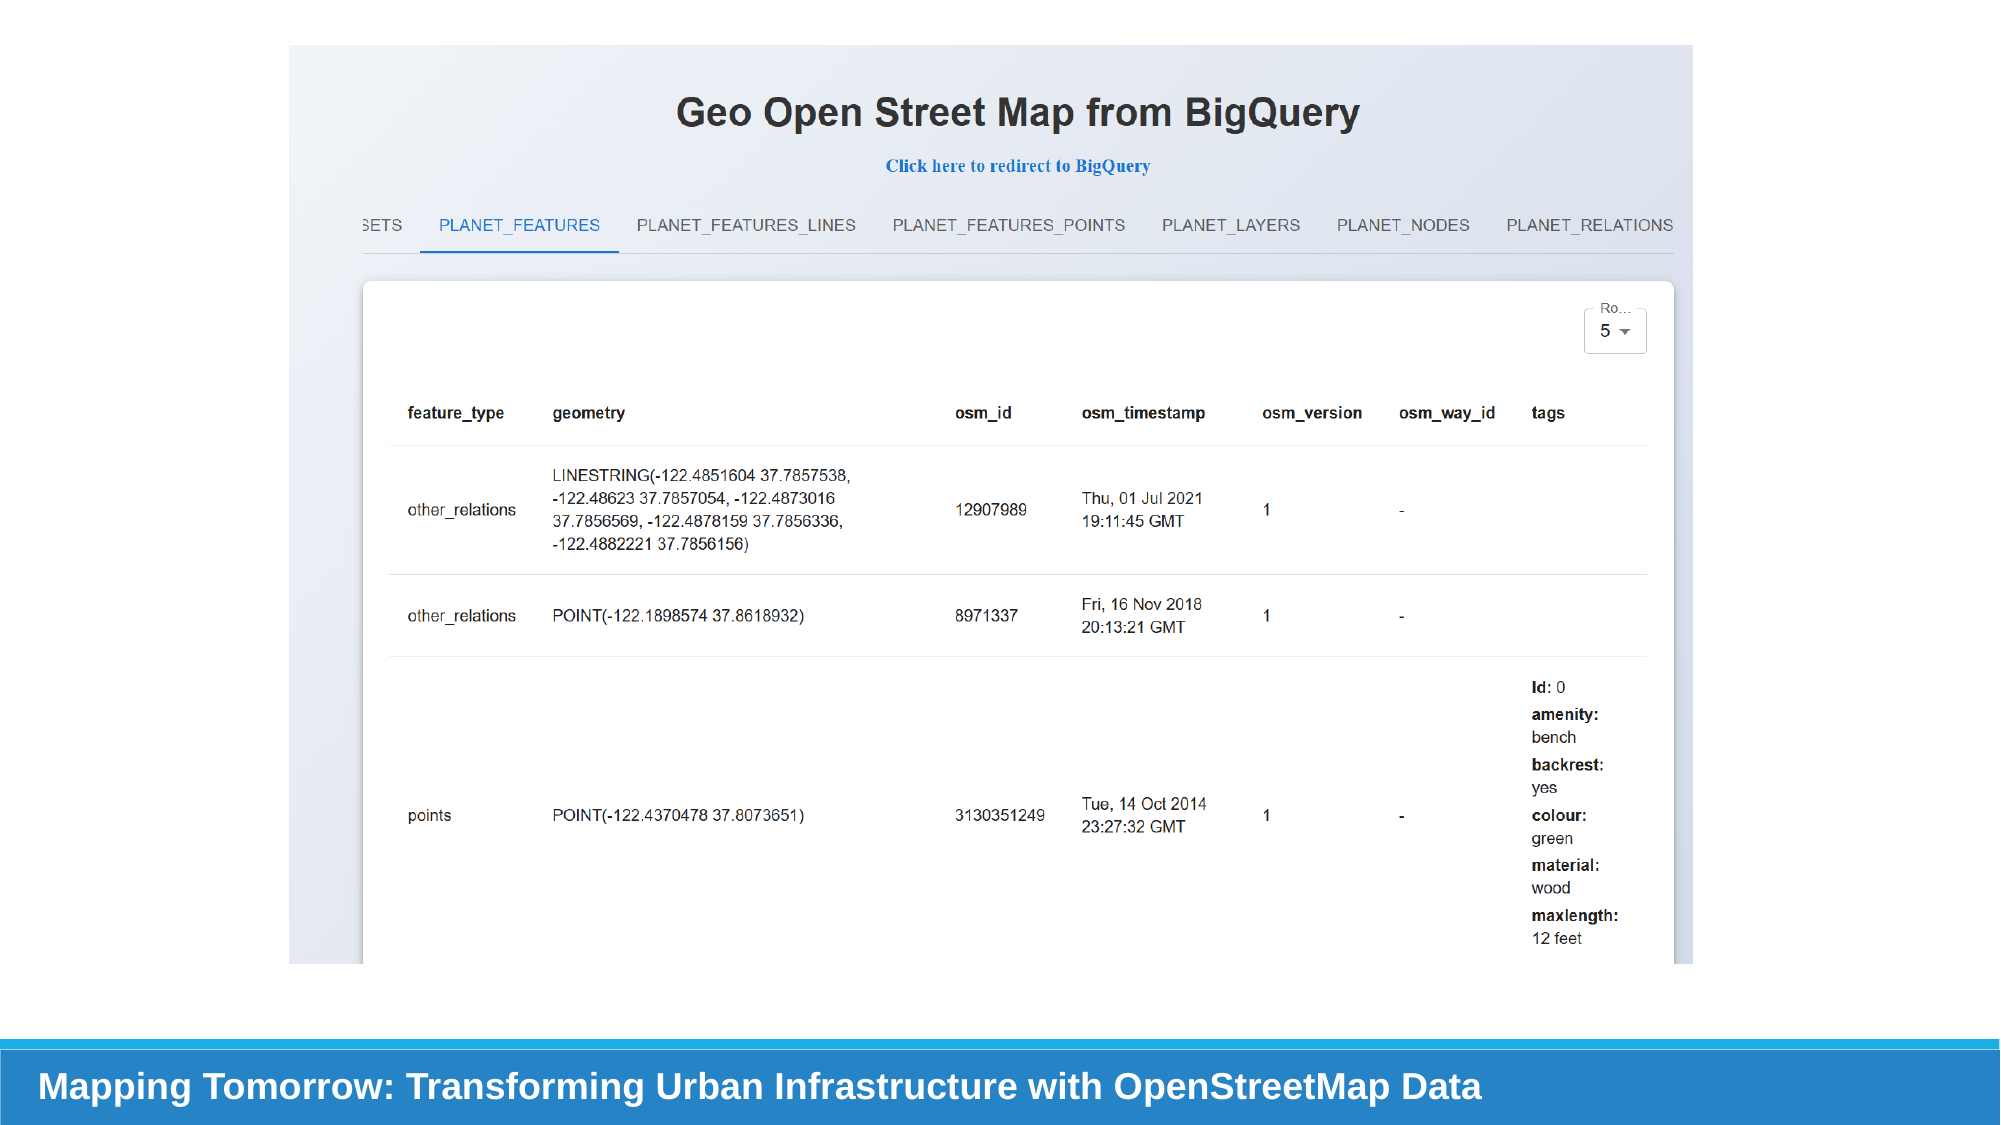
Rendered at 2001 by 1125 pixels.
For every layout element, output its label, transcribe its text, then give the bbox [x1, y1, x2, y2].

text_box Mapping Tomorrow: Transforming Urban Infrastructure with OpenStreetMap Data [23, 1054, 1782, 1115]
picture [288, 45, 1694, 964]
